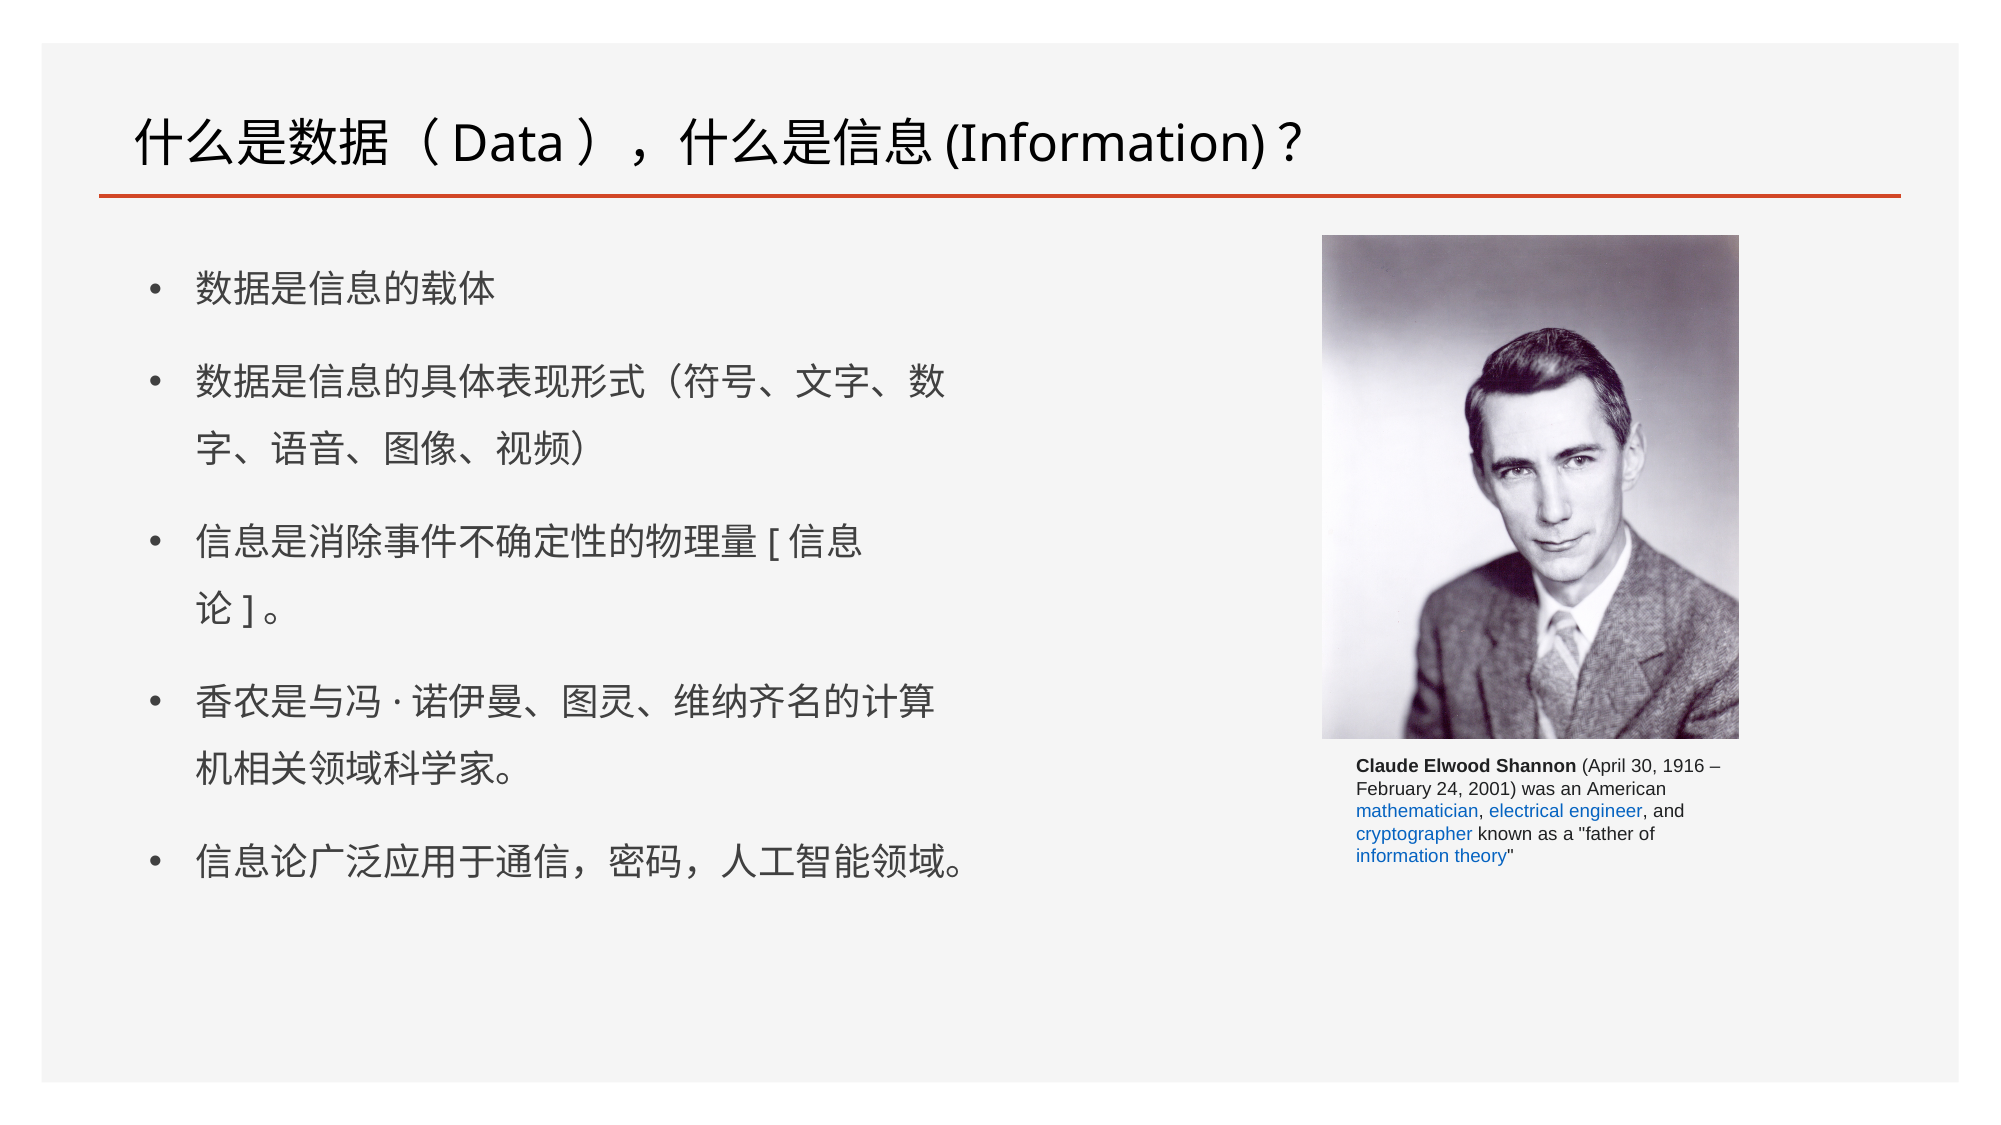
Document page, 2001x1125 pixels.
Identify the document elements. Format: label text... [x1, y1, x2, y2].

picture [1322, 235, 1739, 739]
list 数据是信息的载体 数据是信息的具体表现形式（符号、文字、数字、语音、图像、视频） 信息是消除事件不确定性的物理量[信息论]。 香农是与冯·诺伊曼、图灵、维纳齐名的计算机相关领域科学家。 信息论广泛应用于通信，密码，人工智能领域。 [96, 235, 971, 1052]
text_box Claude Elwood Shannon (April 30, 1916 – February 24, 2001) was an American mathematician, electrical engineer, and cryptographer known as a "father of information theory" [1341, 746, 1758, 874]
title 什么是数据（Data），什么是信息(Information)？ [85, 73, 1465, 179]
